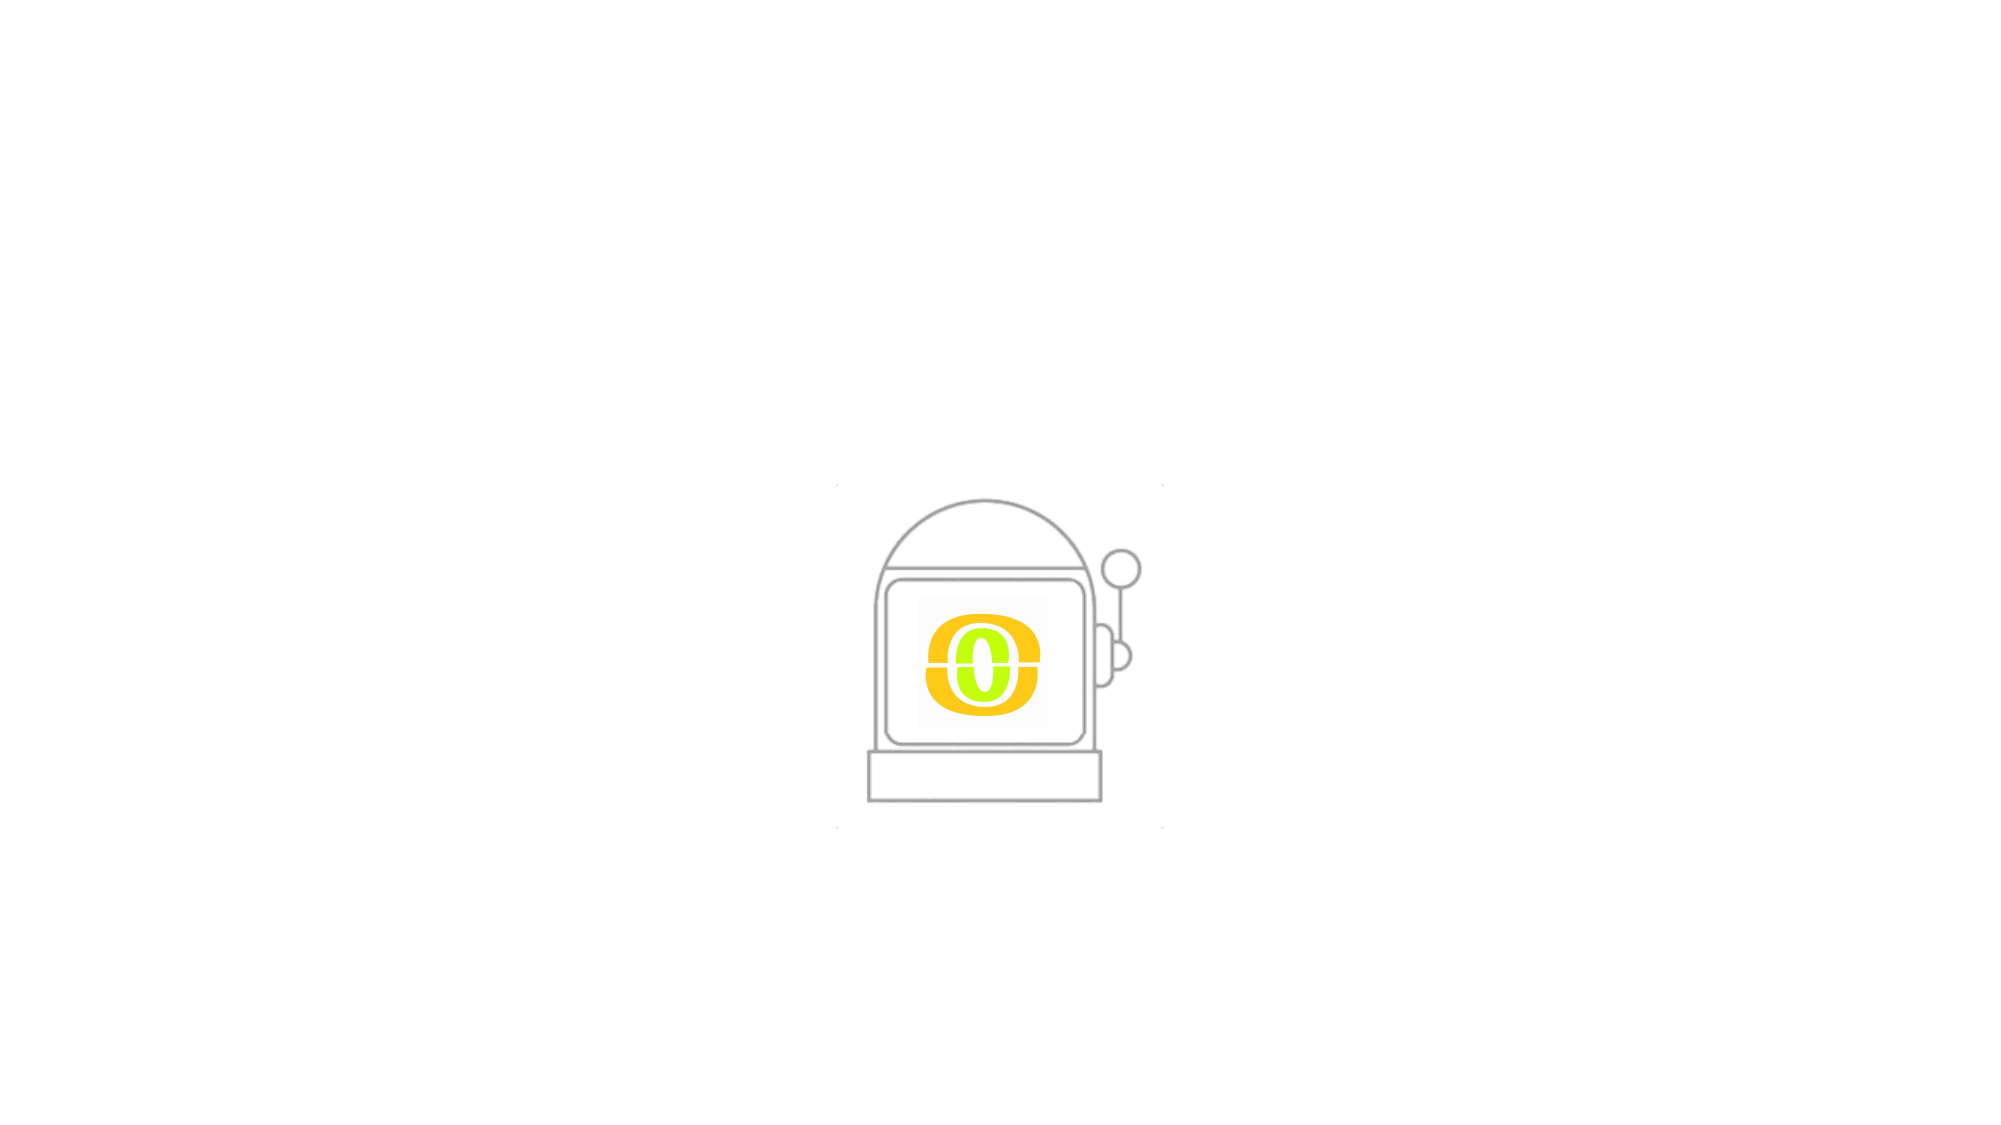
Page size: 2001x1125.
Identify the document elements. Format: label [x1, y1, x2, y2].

list [836, 483, 1164, 829]
picture [918, 596, 1049, 728]
